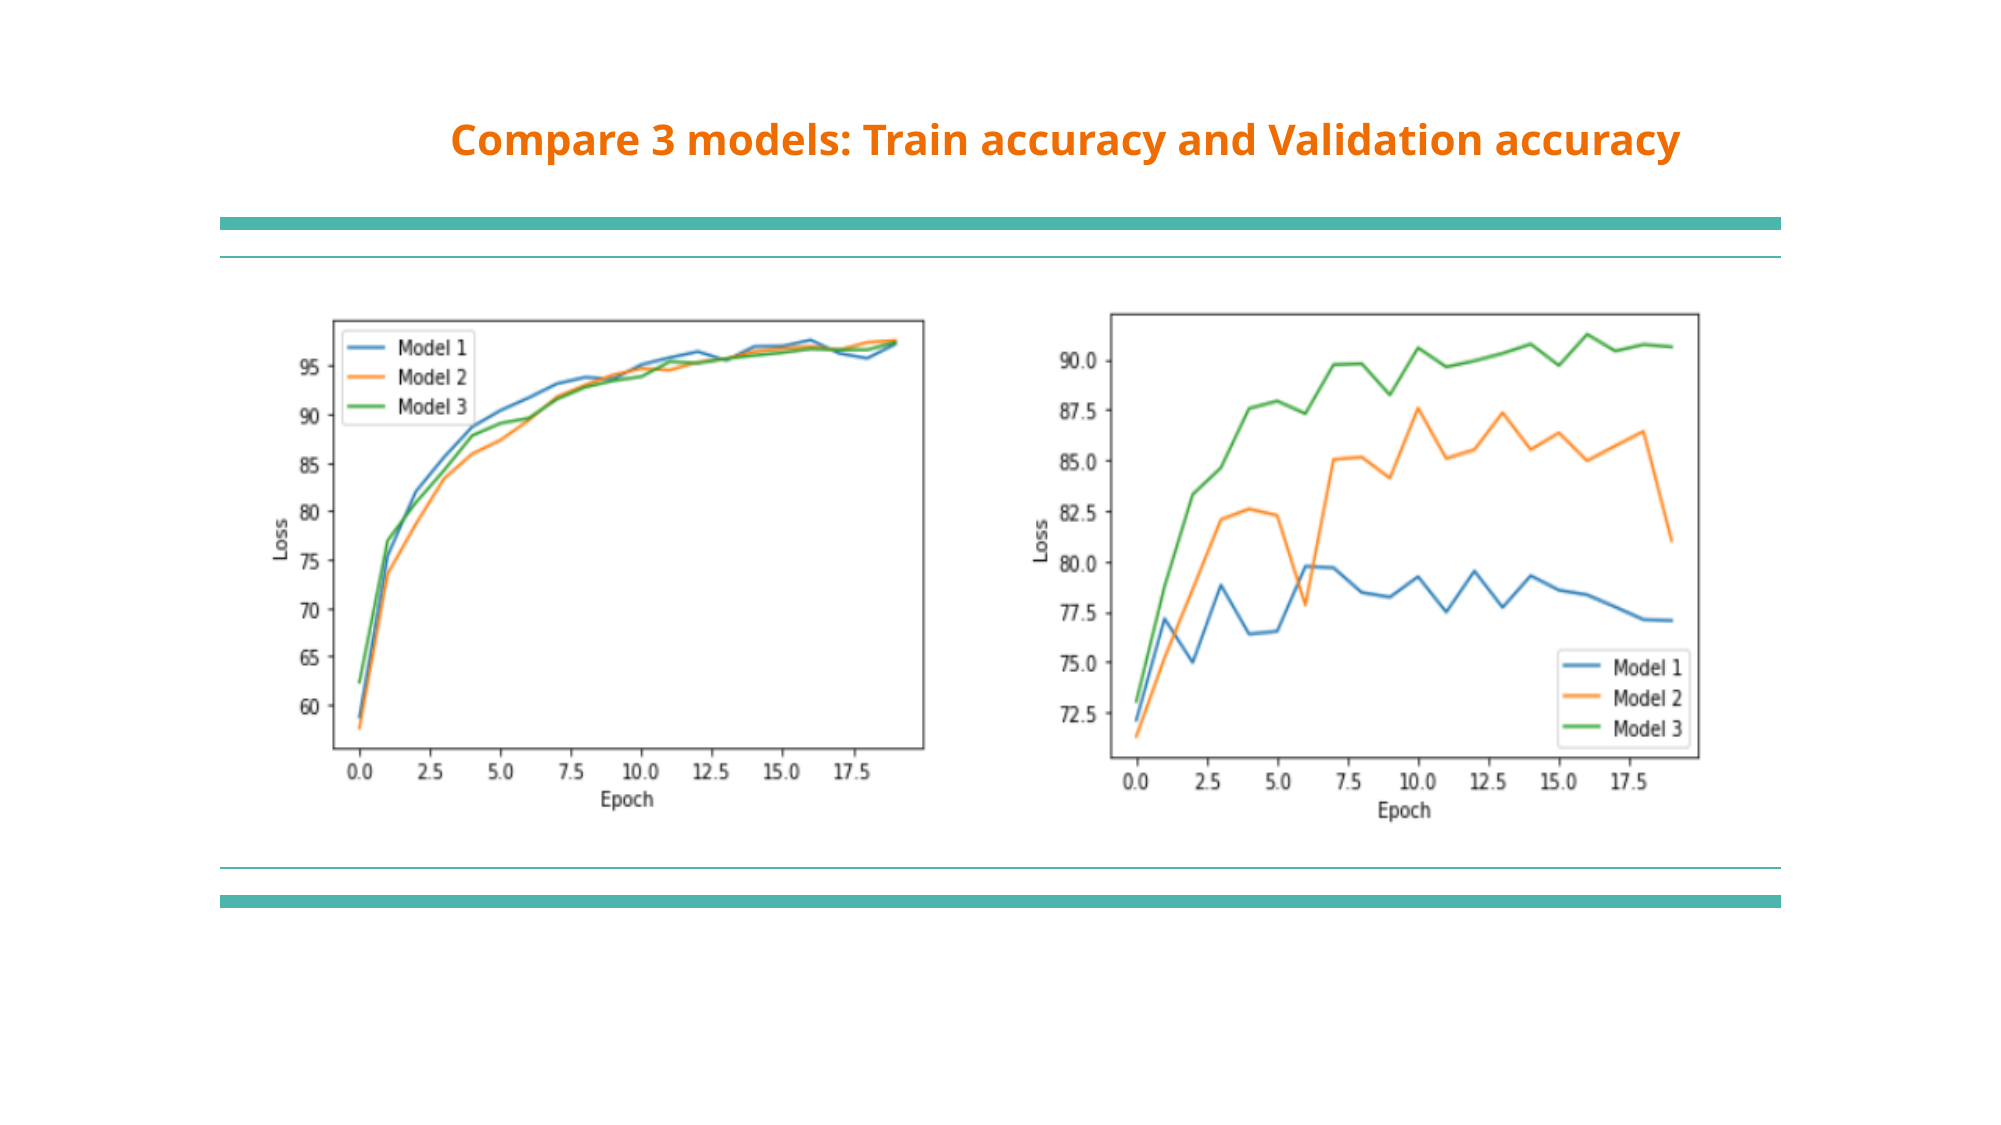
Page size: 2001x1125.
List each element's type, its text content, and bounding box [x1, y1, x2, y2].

subtitle [282, 188, 1783, 1018]
picture [1009, 298, 1726, 849]
title Compare 3 models: Train accuracy and Validation accuracy [406, 85, 1726, 173]
picture [253, 311, 946, 814]
